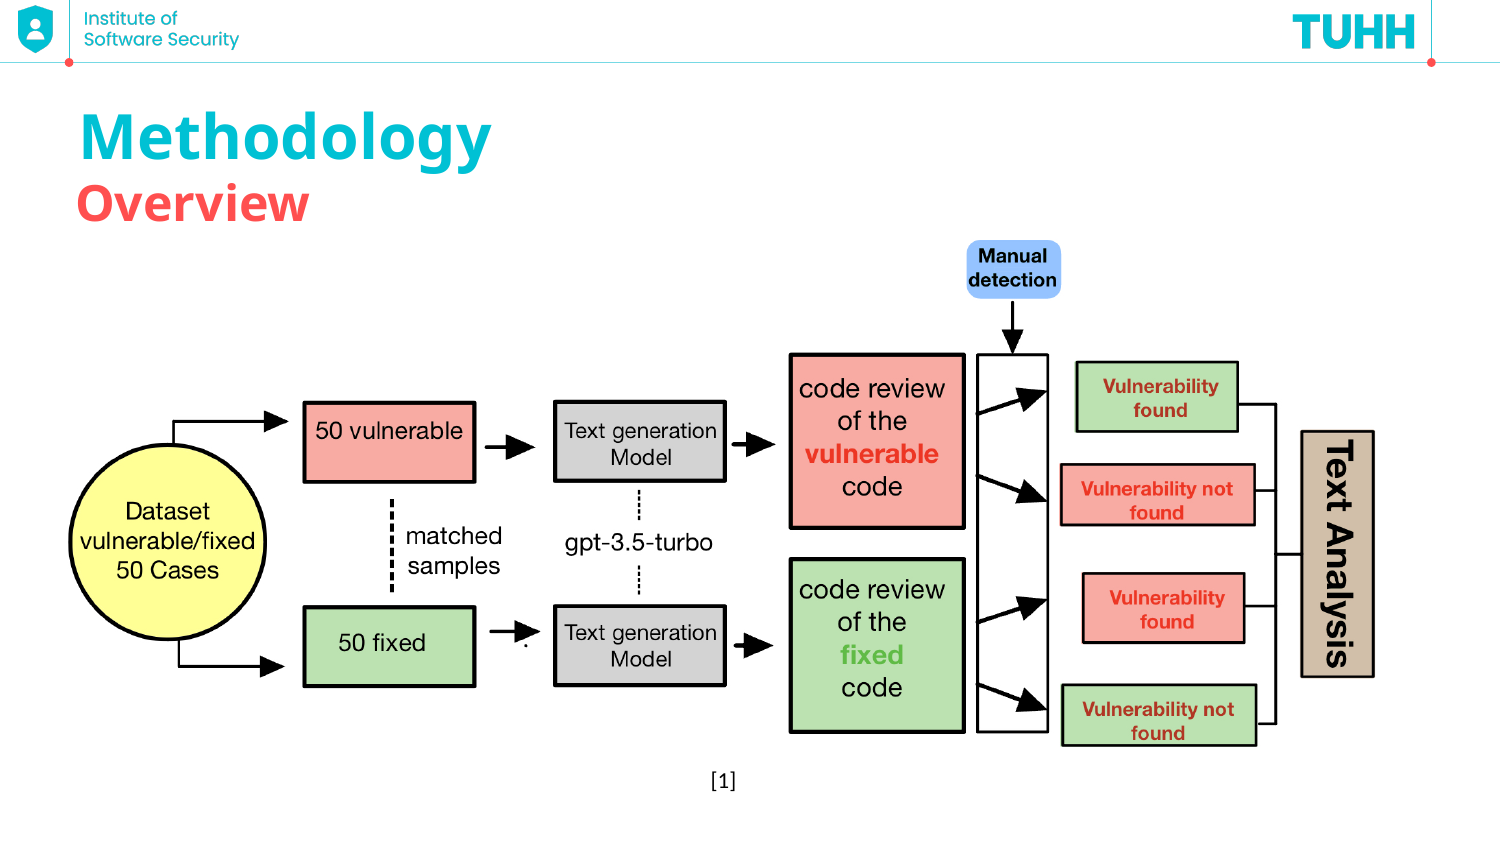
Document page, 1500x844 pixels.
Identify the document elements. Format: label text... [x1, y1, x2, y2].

picture [78, 2, 240, 57]
text_box Overview [75, 171, 1425, 235]
text_box Methodology [70, 89, 1421, 181]
picture [1292, 14, 1415, 50]
picture [16, 3, 56, 58]
picture [56, 206, 1407, 810]
